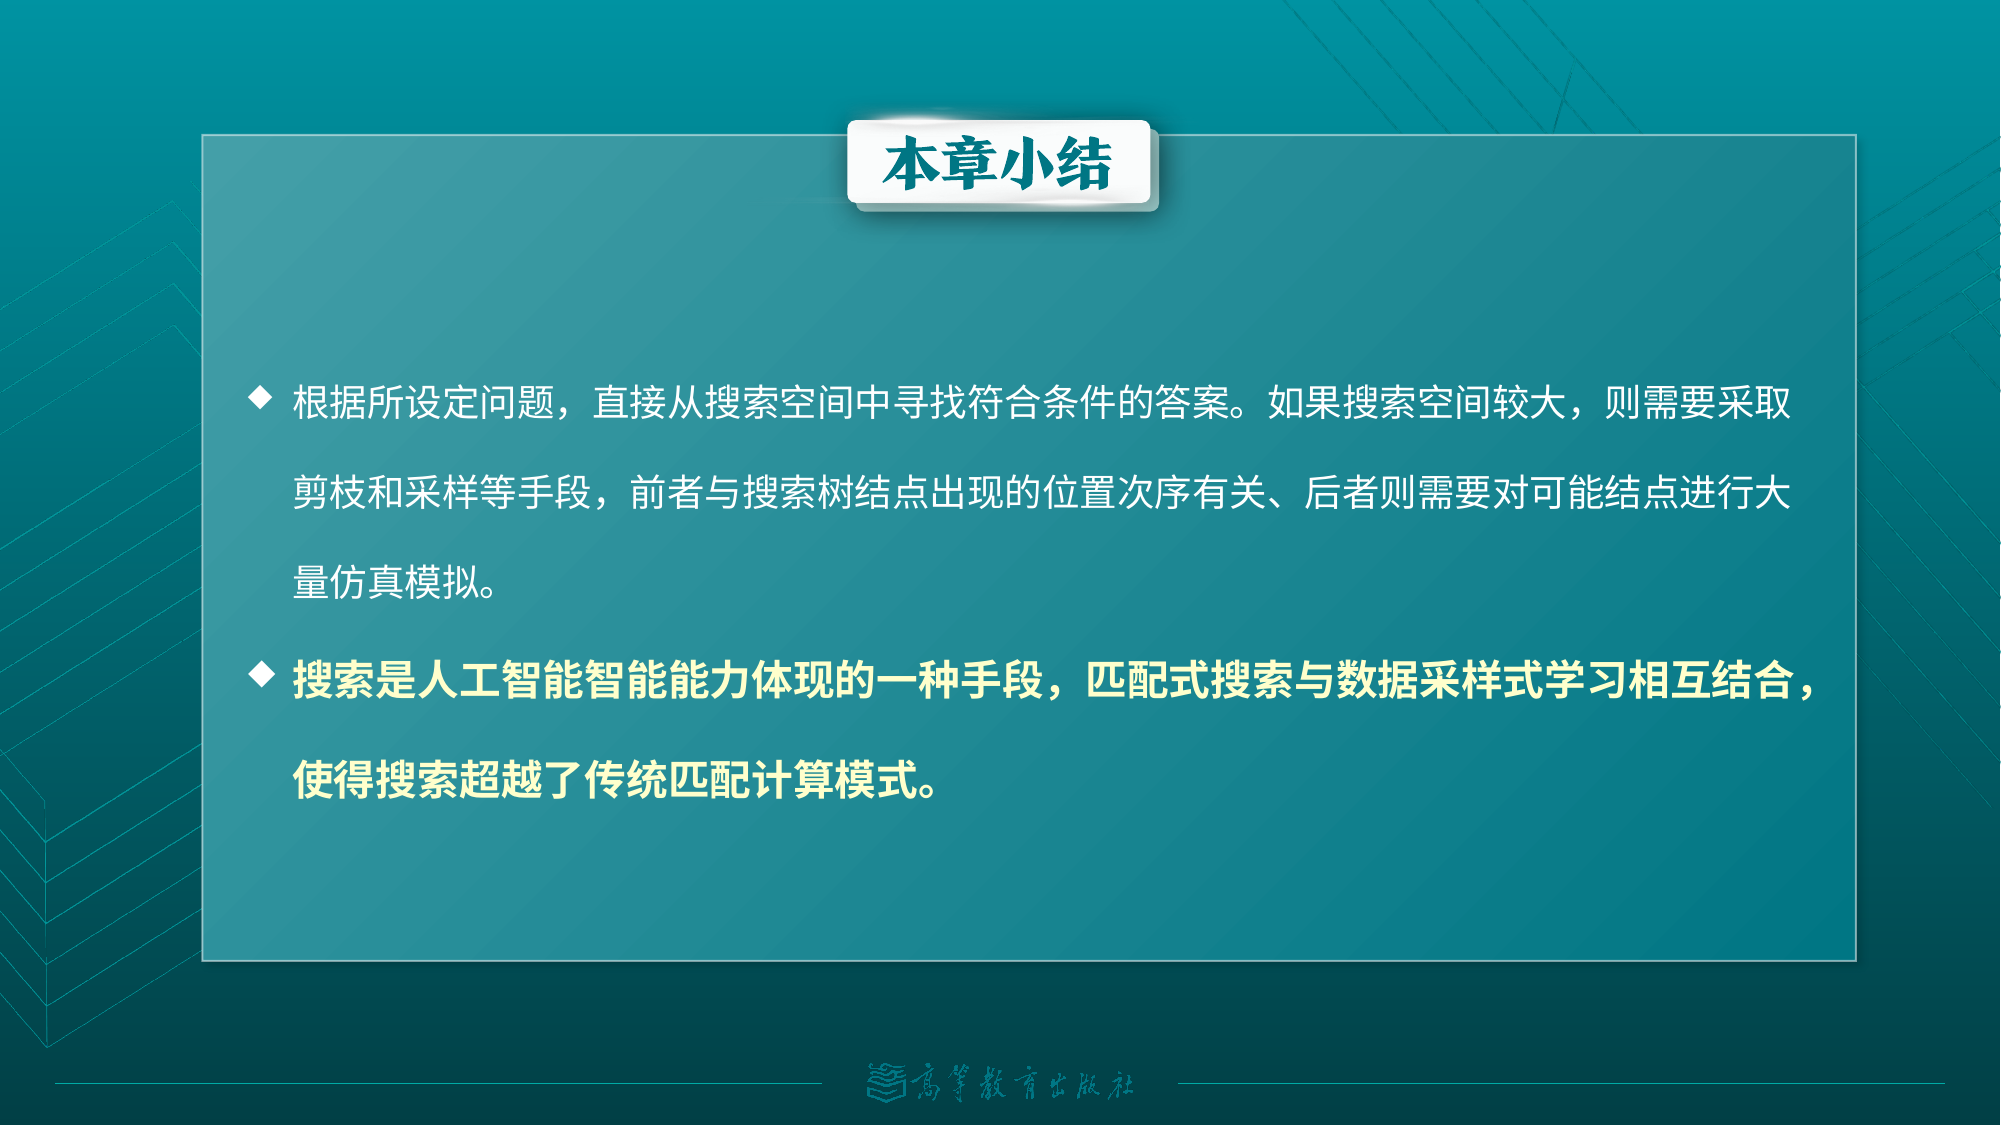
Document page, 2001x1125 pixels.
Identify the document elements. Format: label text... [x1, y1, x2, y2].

text_box 根据所设定问题，直接从搜索空间中寻找符合条件的答案。如果搜索空间较大，则需要采取剪枝和采样等手段，前者与搜索树结点出现的位置次序有关、后者则需要对可能结点进行大量仿真模拟。 搜索是人工智能智能能力体现的一种手段，匹配式搜索与数据采样式学习相互结合，使得搜索超越了传统匹配计算模式。 [1613, 614, 1842, 912]
picture [0, 0, 2001, 1048]
text_box [1613, 614, 1857, 962]
text_box [201, 134, 635, 181]
picture [867, 1063, 1133, 1103]
